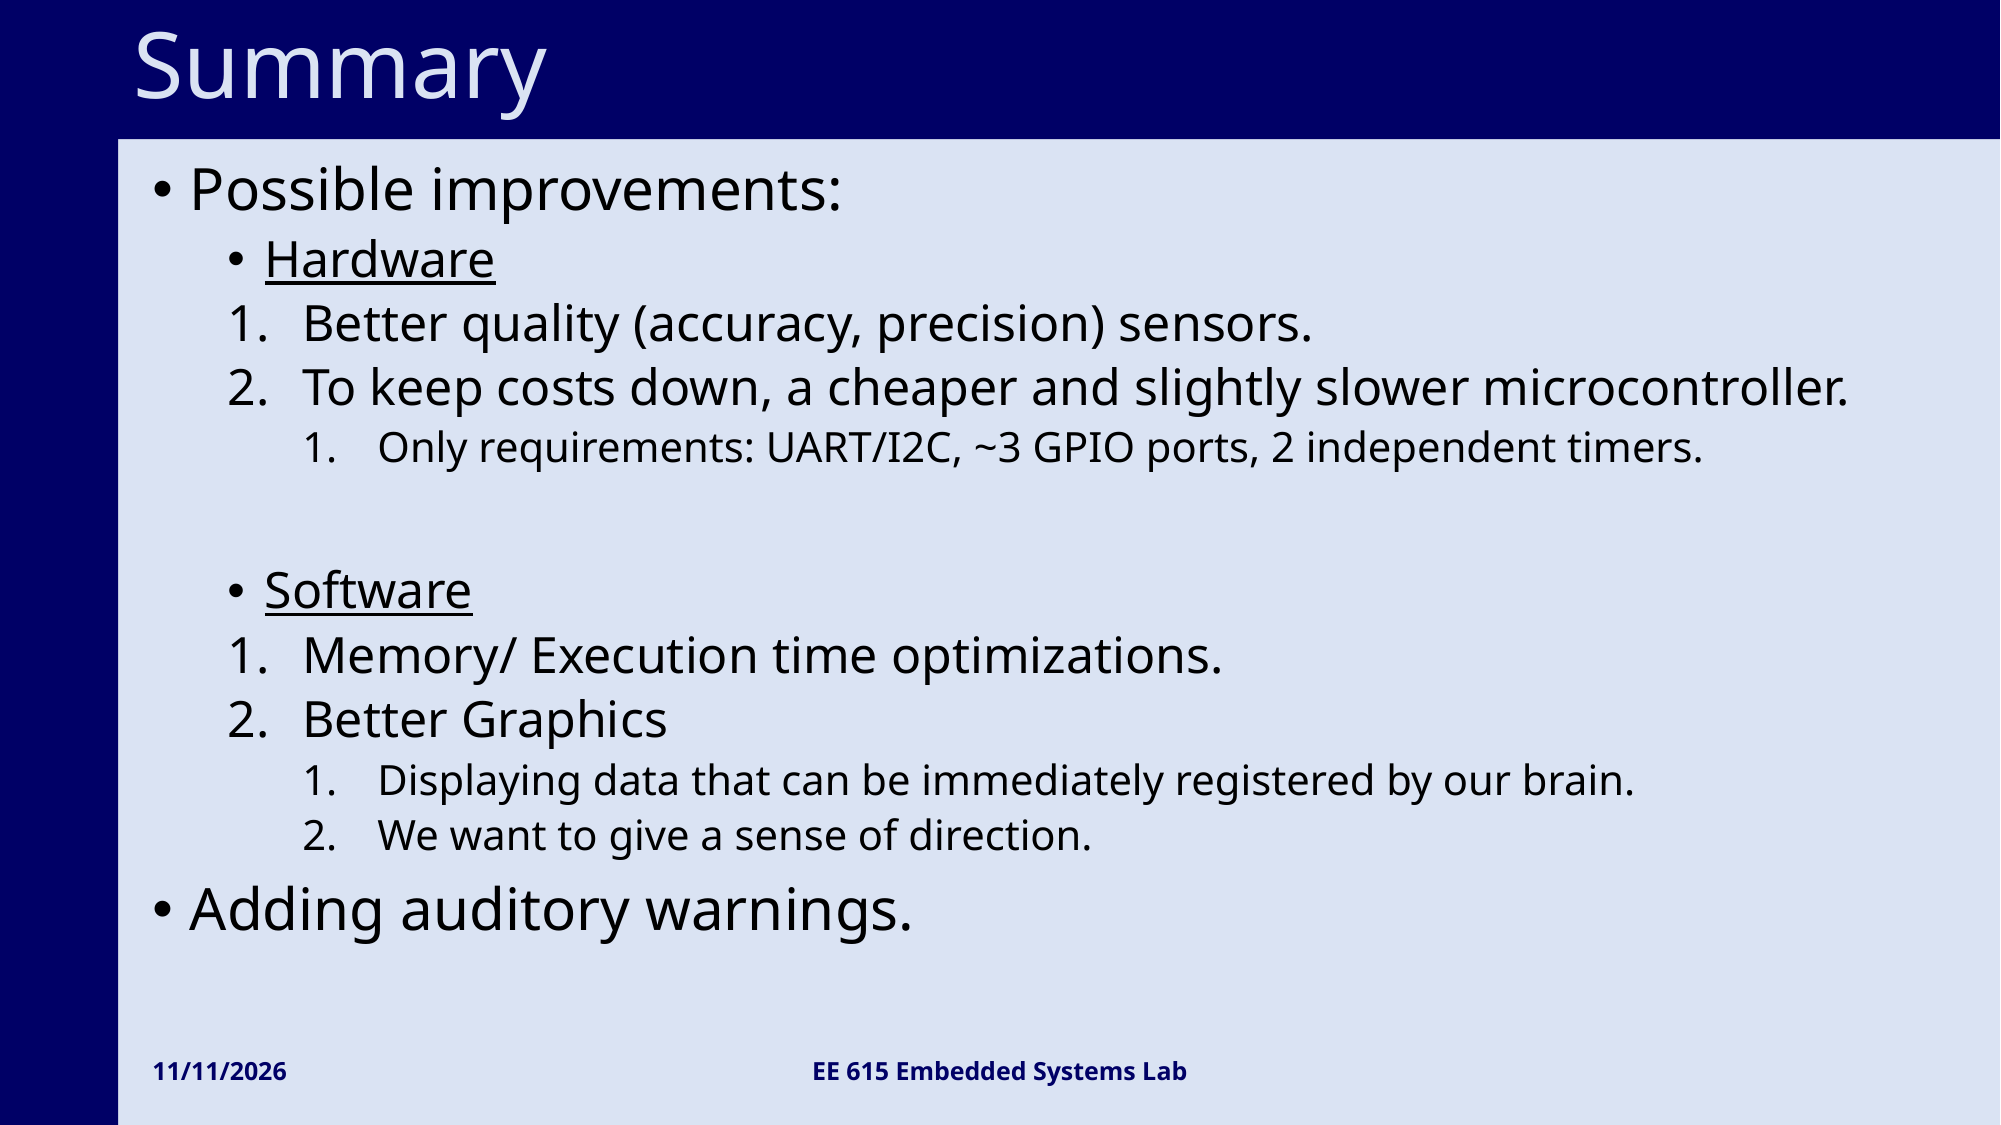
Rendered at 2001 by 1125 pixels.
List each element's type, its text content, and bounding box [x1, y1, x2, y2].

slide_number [137, 1042, 588, 1103]
title Summary [118, 0, 2000, 140]
list Possible improvements: Hardware Better quality (accuracy, precision) sensors. To keep costs down, a cheaper and slightly slower microcontroller. Only requirements: UART/I2C, ~3 GPIO ports, 2 independent timers. Software Memory/ Execution time optimizations. Better Graphics Displaying data that can be immediately registered by our brain. We want to give a sense of direction. Adding auditory warnings. [137, 153, 1975, 1014]
footer EE 615 Embedded Systems Lab [662, 1042, 1338, 1103]
